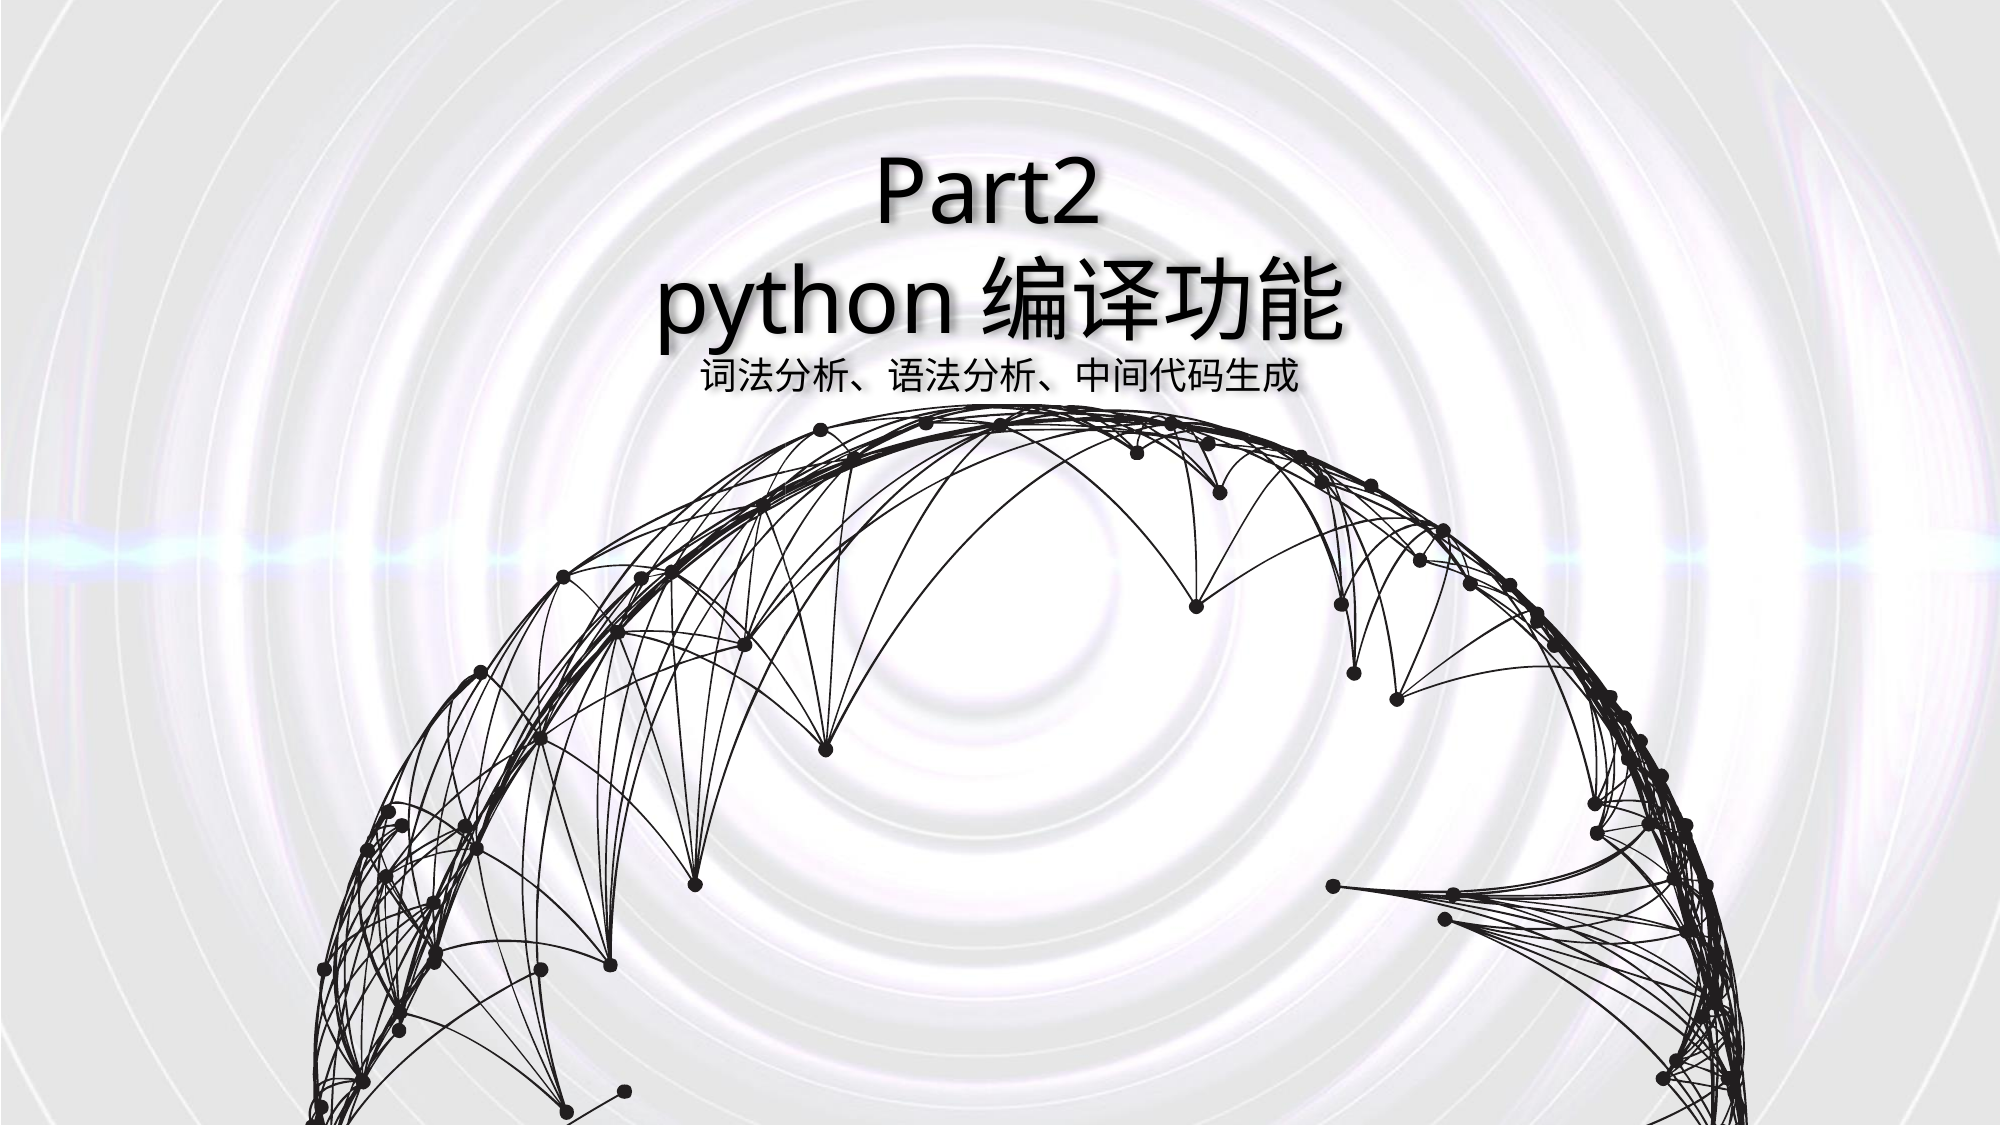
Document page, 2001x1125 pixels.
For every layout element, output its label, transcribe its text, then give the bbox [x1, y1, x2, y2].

text_box Part2 python编译功能 词法分析、语法分析、中间代码生成 [613, 125, 1387, 404]
picture [1, 0, 2000, 1125]
